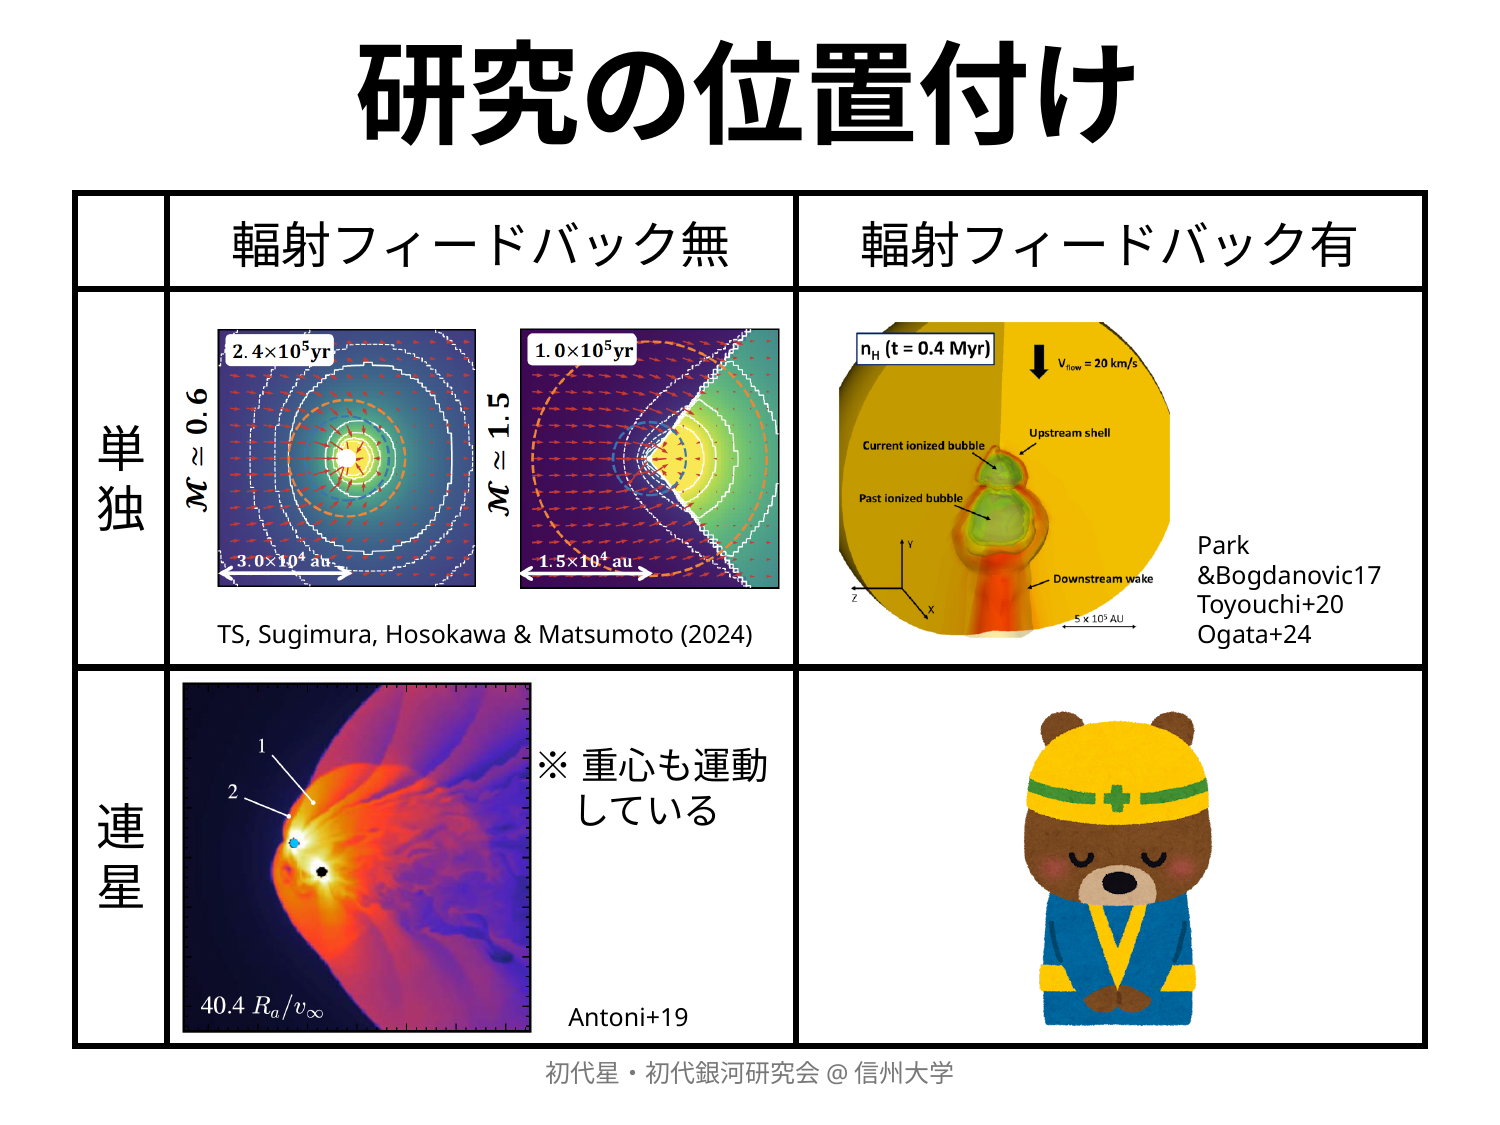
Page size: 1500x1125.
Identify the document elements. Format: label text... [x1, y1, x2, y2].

text_box [798, 669, 1426, 1048]
text_box 研究の位置付け [340, 15, 1158, 166]
text_box 輻射フィードバック無 [217, 206, 746, 281]
text_box ※重心も運動 している [538, 734, 784, 840]
text_box TS, Sugimura, Hosokawa & Matsumoto (2024) [202, 610, 769, 656]
text_box 連 星 [81, 787, 161, 923]
picture [801, 301, 1190, 650]
text_box 単 独 [81, 410, 161, 545]
picture [176, 677, 538, 1037]
text_box 輻射フィードバック有 [845, 206, 1375, 281]
text_box [74, 192, 169, 669]
text_box [798, 191, 1426, 290]
picture [175, 325, 477, 590]
text_box Antoni+19 [553, 993, 704, 1039]
picture [478, 325, 781, 591]
text_box [74, 191, 798, 1048]
footer 初代星・初代銀河研究会@信州大学 [496, 1042, 1004, 1103]
picture [1002, 696, 1236, 1034]
text_box Park &Bogdanovic17 Toyouchi+20 Ogata+24 [1182, 521, 1397, 657]
text_box [798, 290, 1426, 669]
